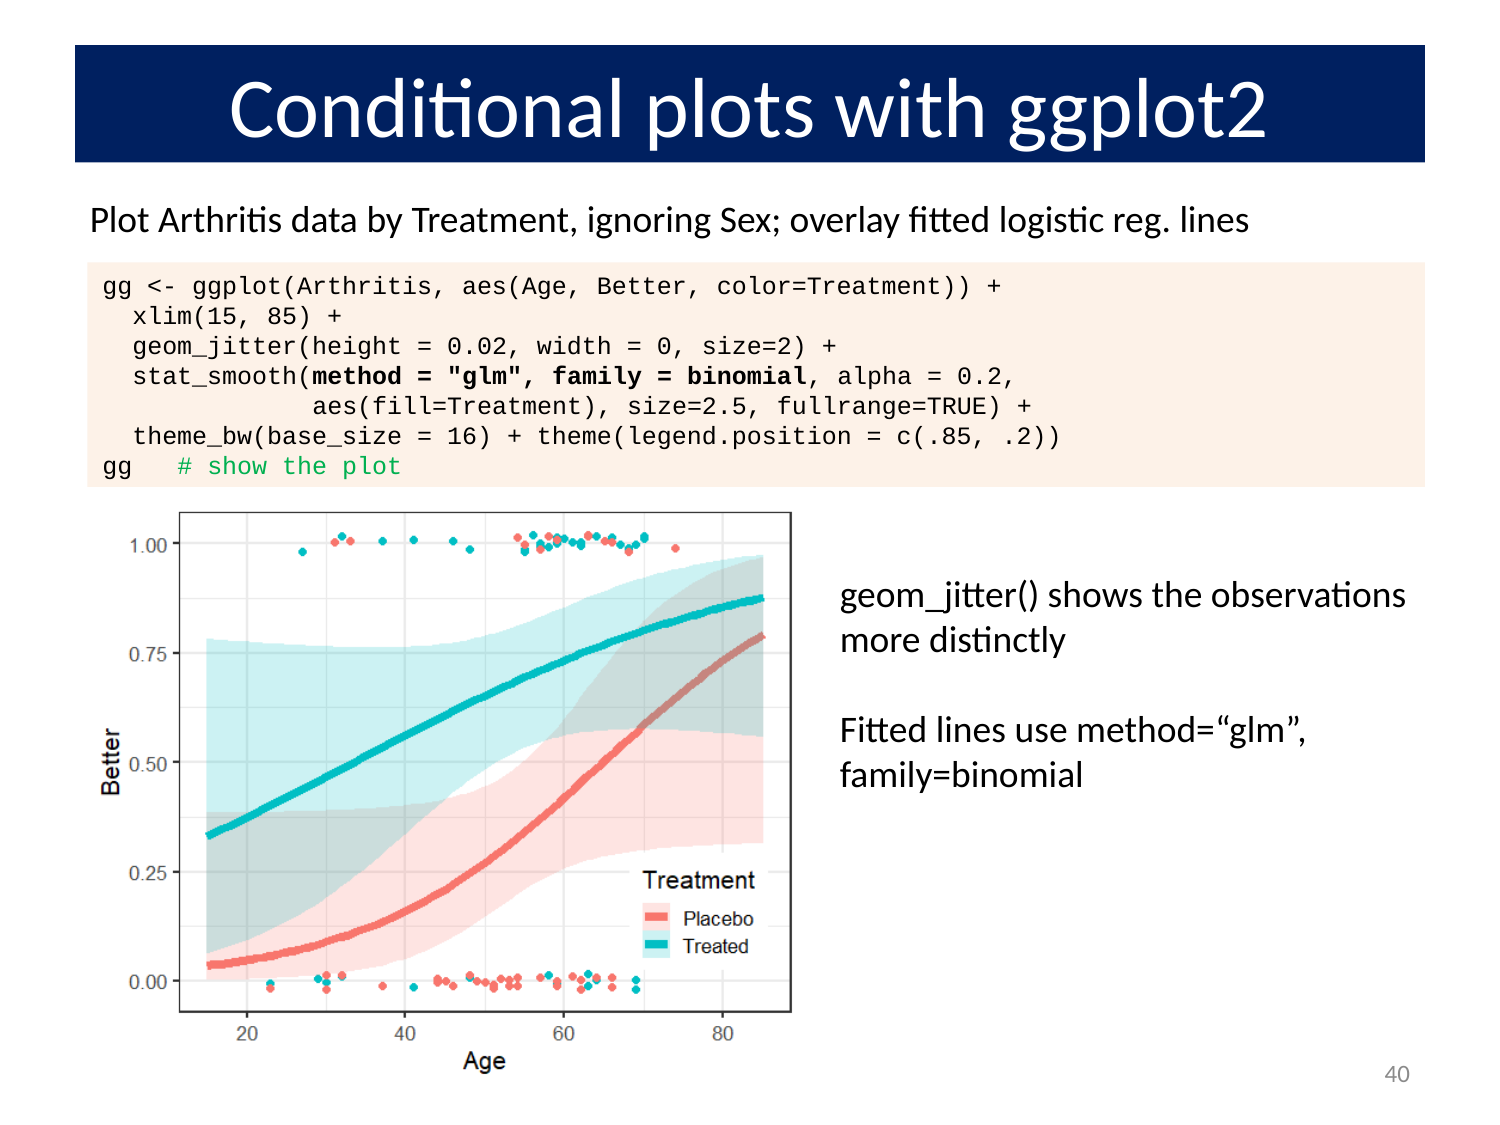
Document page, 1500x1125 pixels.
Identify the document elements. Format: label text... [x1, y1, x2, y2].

title Conditional plots with ggplot2 [75, 45, 1425, 163]
text_box Plot Arthritis data by Treatment, ignoring Sex; overlay fitted logistic reg. lines [74, 187, 1425, 248]
text_box geom_jitter() shows the observations more distinctly Fitted lines use method=“glm”, family=binomial [824, 562, 1425, 803]
picture [87, 499, 805, 1086]
slide_number 40 [1074, 1042, 1425, 1103]
text_box gg <- ggplot(Arthritis, aes(Age, Better, color=Treatment)) + xlim(15, 85) + geom_jitter(height = 0.02, width = 0, size=2) + stat_smooth(method = "glm", family = binomial, alpha = 0.2, aes(fill=Treatment), size=2.5, fullrange=TRUE) + theme_bw(base_size = 16) + theme(legend.position = c(.85, .2)) gg # show the plot [87, 262, 1425, 487]
